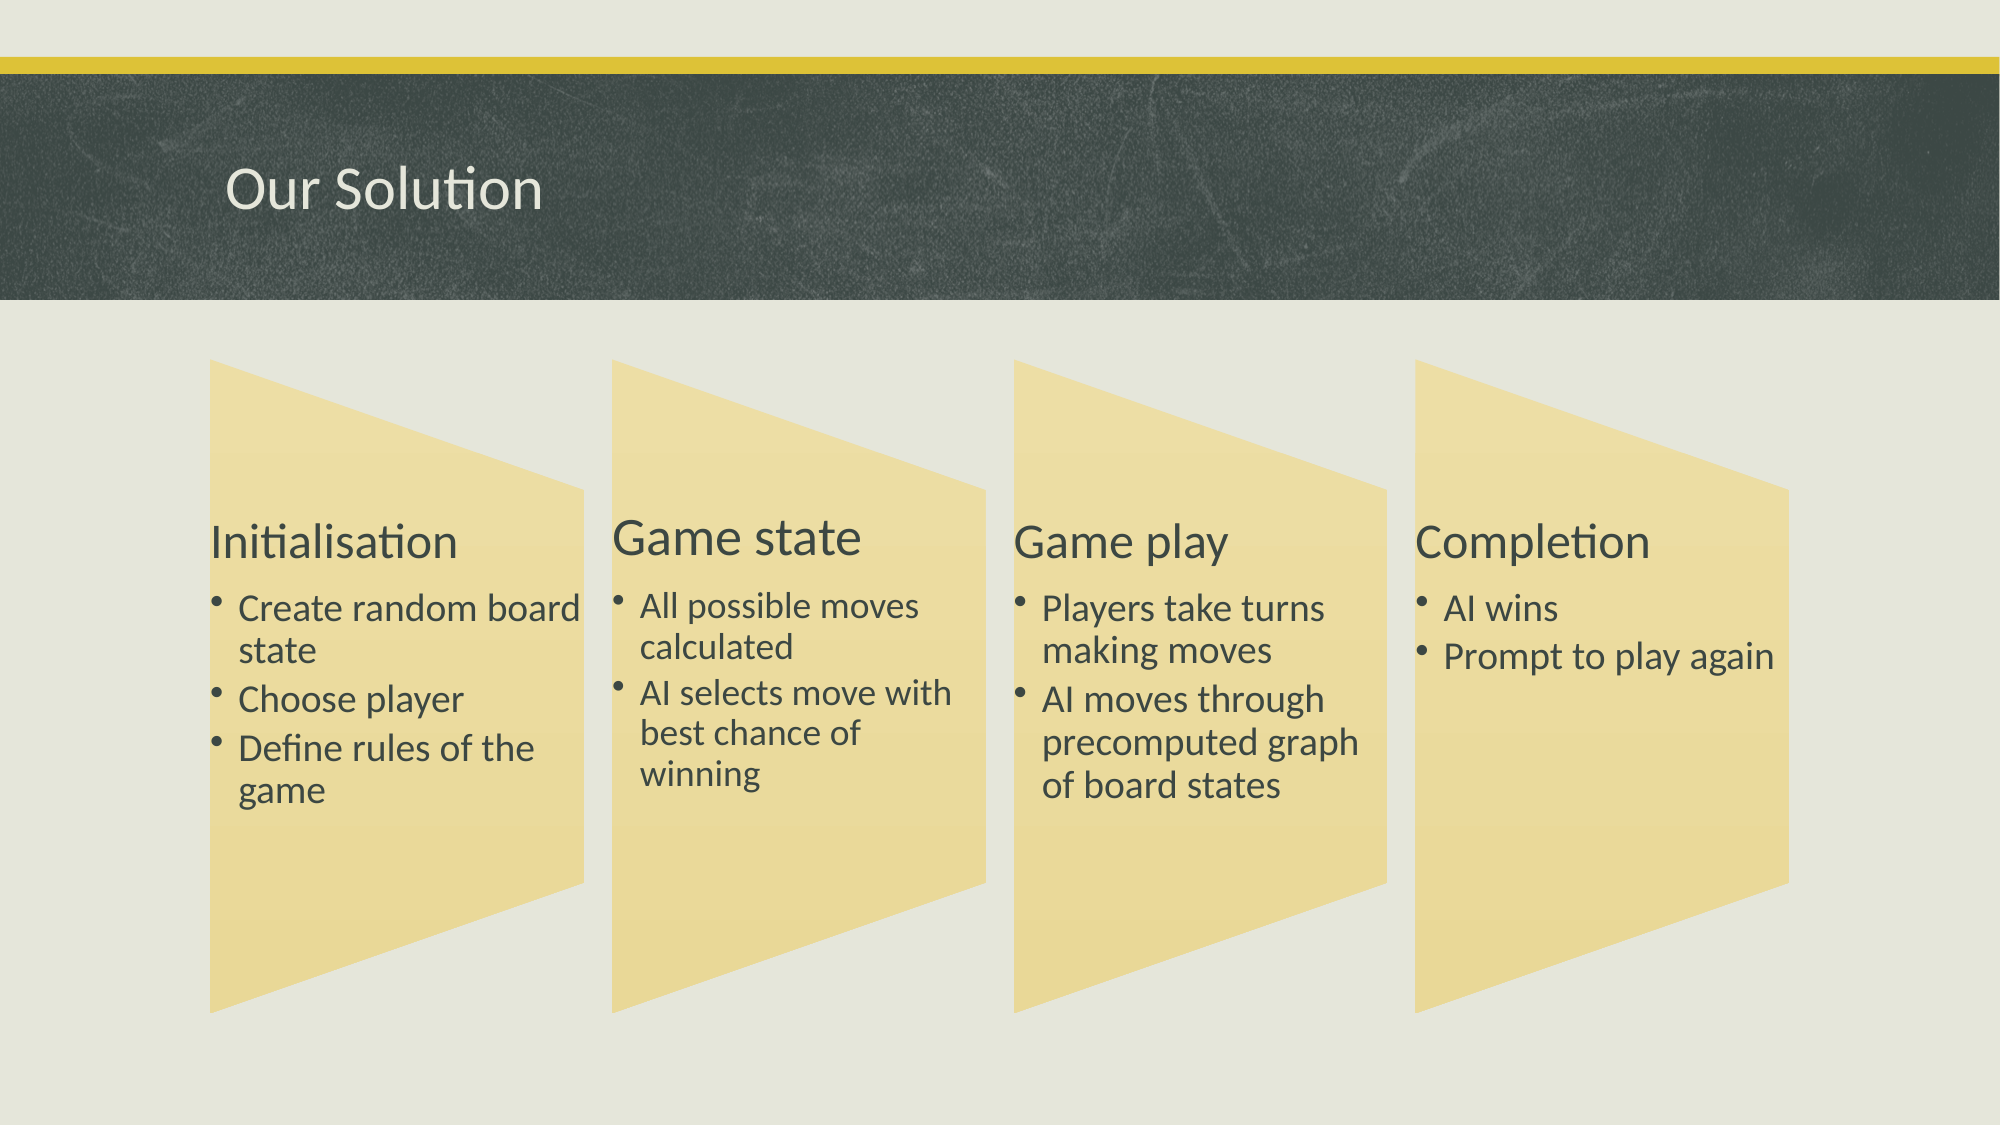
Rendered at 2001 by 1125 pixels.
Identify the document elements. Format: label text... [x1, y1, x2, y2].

title Our Solution [210, 76, 1790, 300]
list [209, 359, 1790, 1014]
picture [0, 74, 2000, 300]
